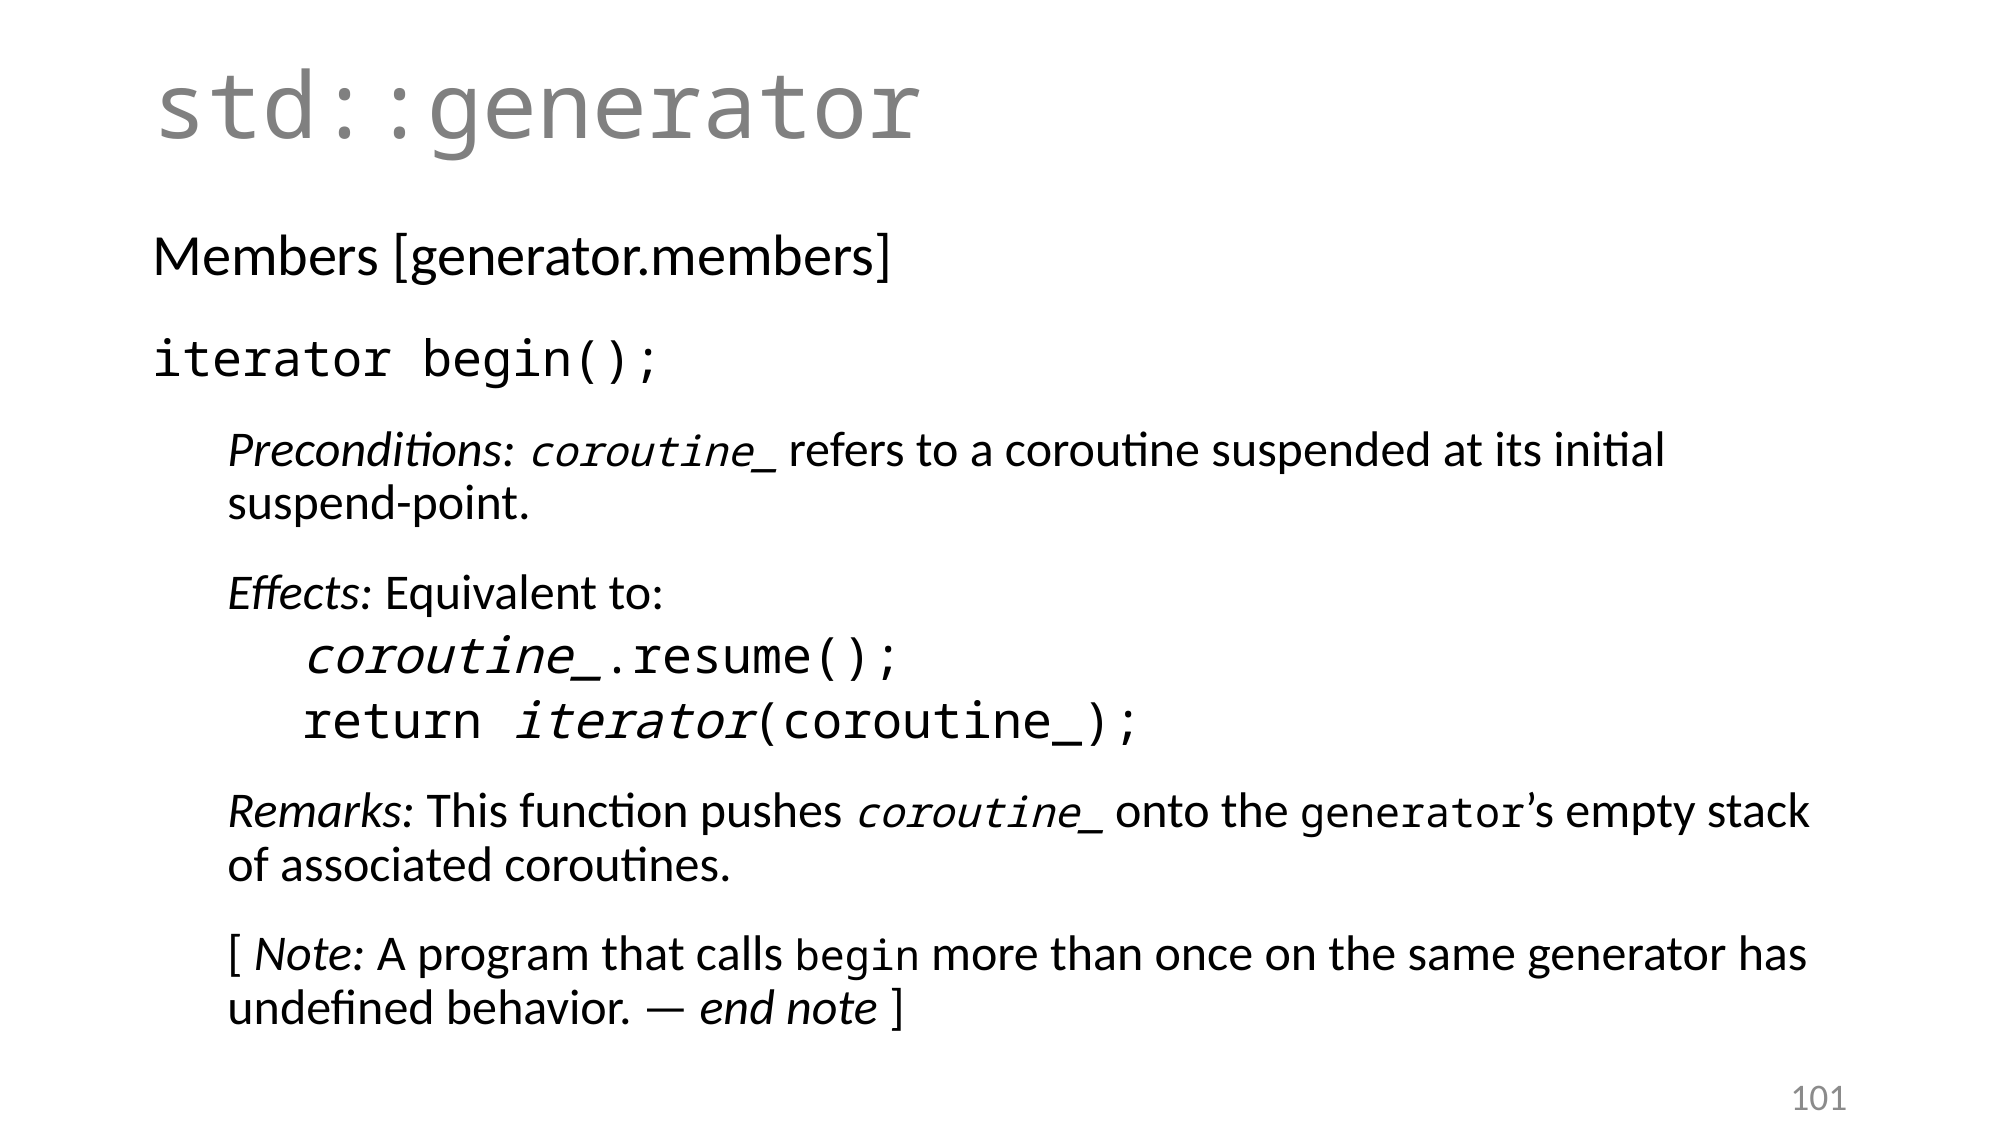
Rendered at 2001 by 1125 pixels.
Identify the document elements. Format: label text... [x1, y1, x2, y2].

title std::generator [137, 0, 1863, 217]
slide_number 101 [1412, 1065, 1863, 1125]
list Members [generator.members] iterator begin(); Preconditions: coroutine_ refers to a coroutine suspended at its initial suspend-point. Effects: Equivalent to: coroutine_.resume(); return iterator(coroutine_); Remarks: This function pushes coroutine_ onto the generator’s empty stack of associated coroutines. [ Note: A program that calls begin more than once on the same generator has undefined behavior. — end note ] [137, 217, 1863, 1066]
